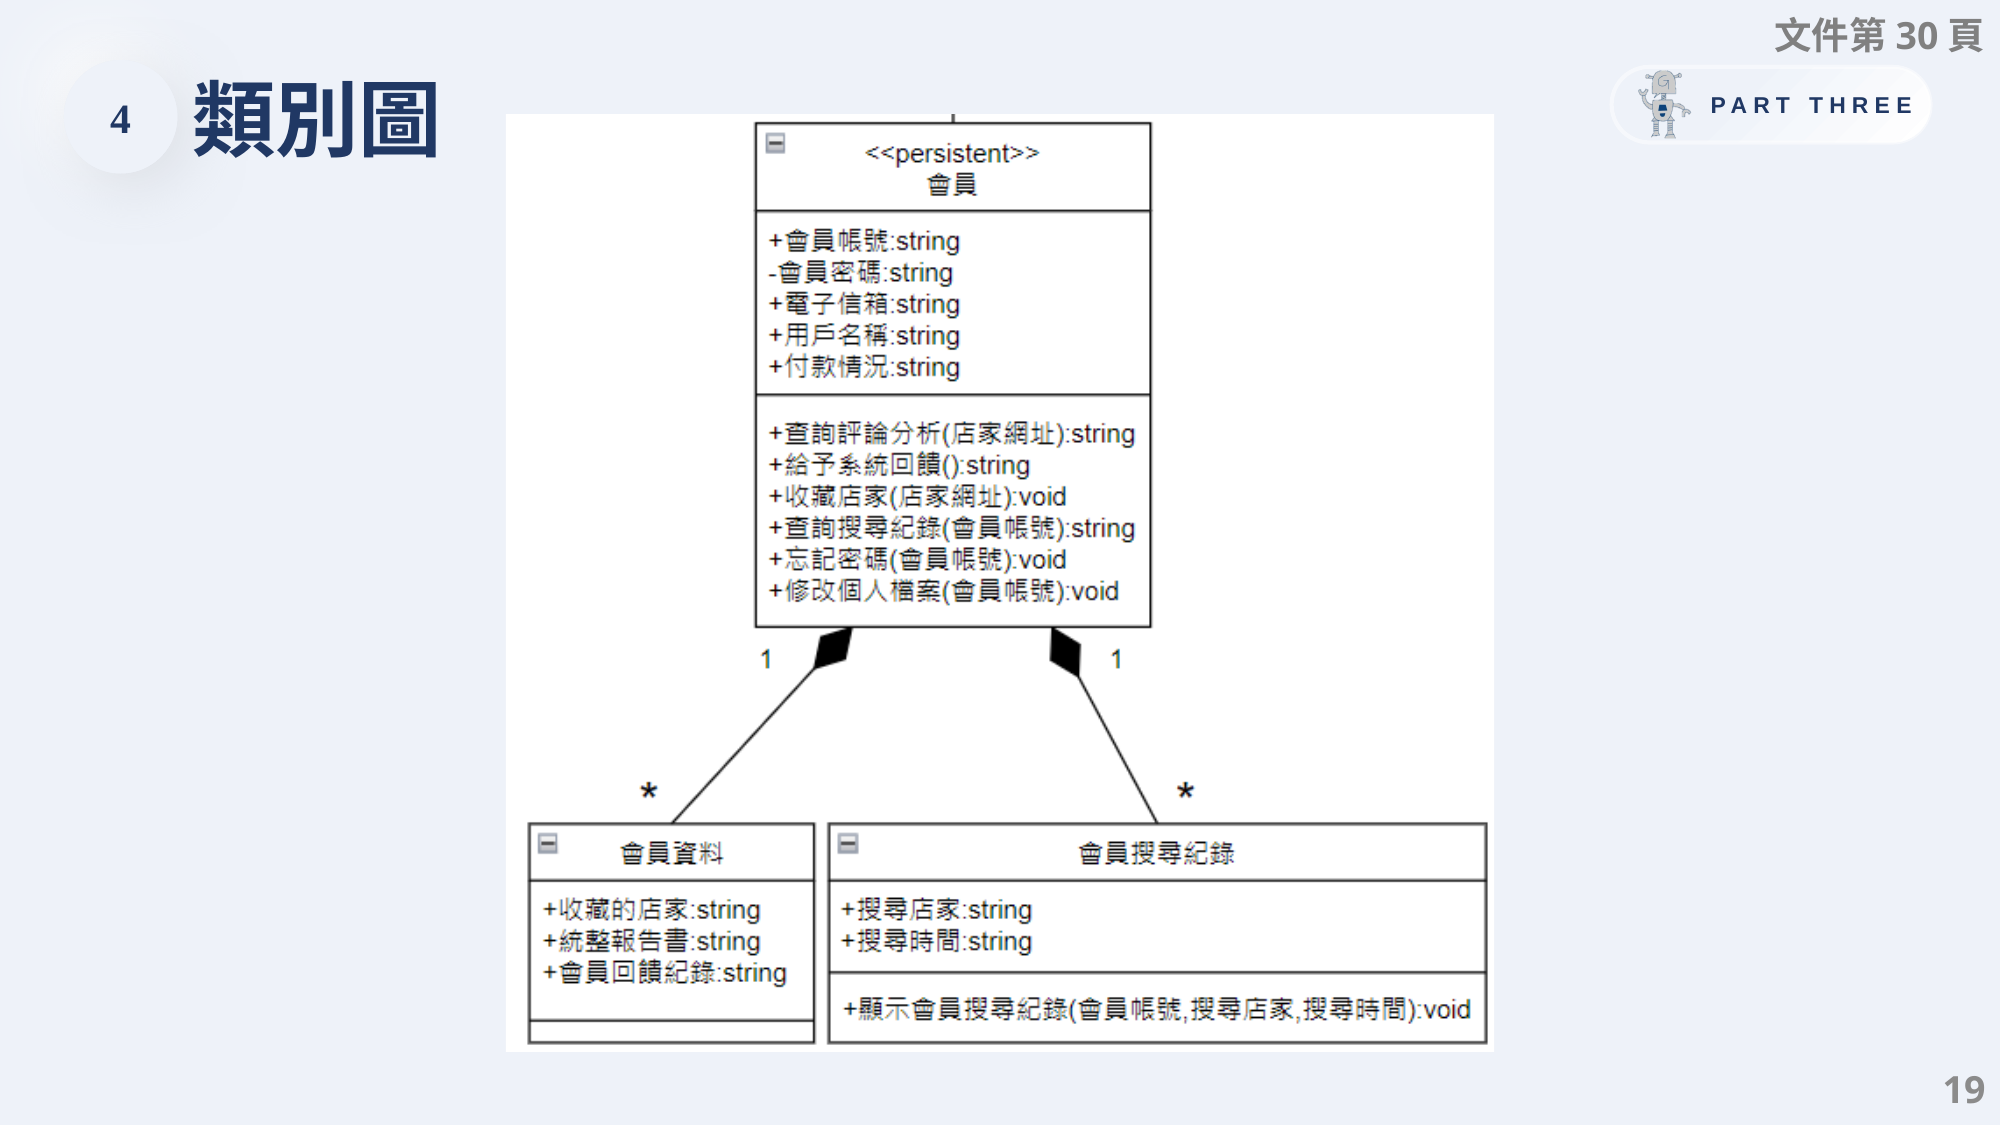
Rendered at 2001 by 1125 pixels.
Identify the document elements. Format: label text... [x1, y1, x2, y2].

picture [1625, 62, 1702, 147]
text_box 類別圖 [177, 60, 753, 175]
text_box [63, 60, 178, 174]
text_box 文件第30頁 [1759, 4, 2000, 110]
picture [505, 114, 1495, 1052]
slide_number 19 [1550, 1061, 2000, 1122]
